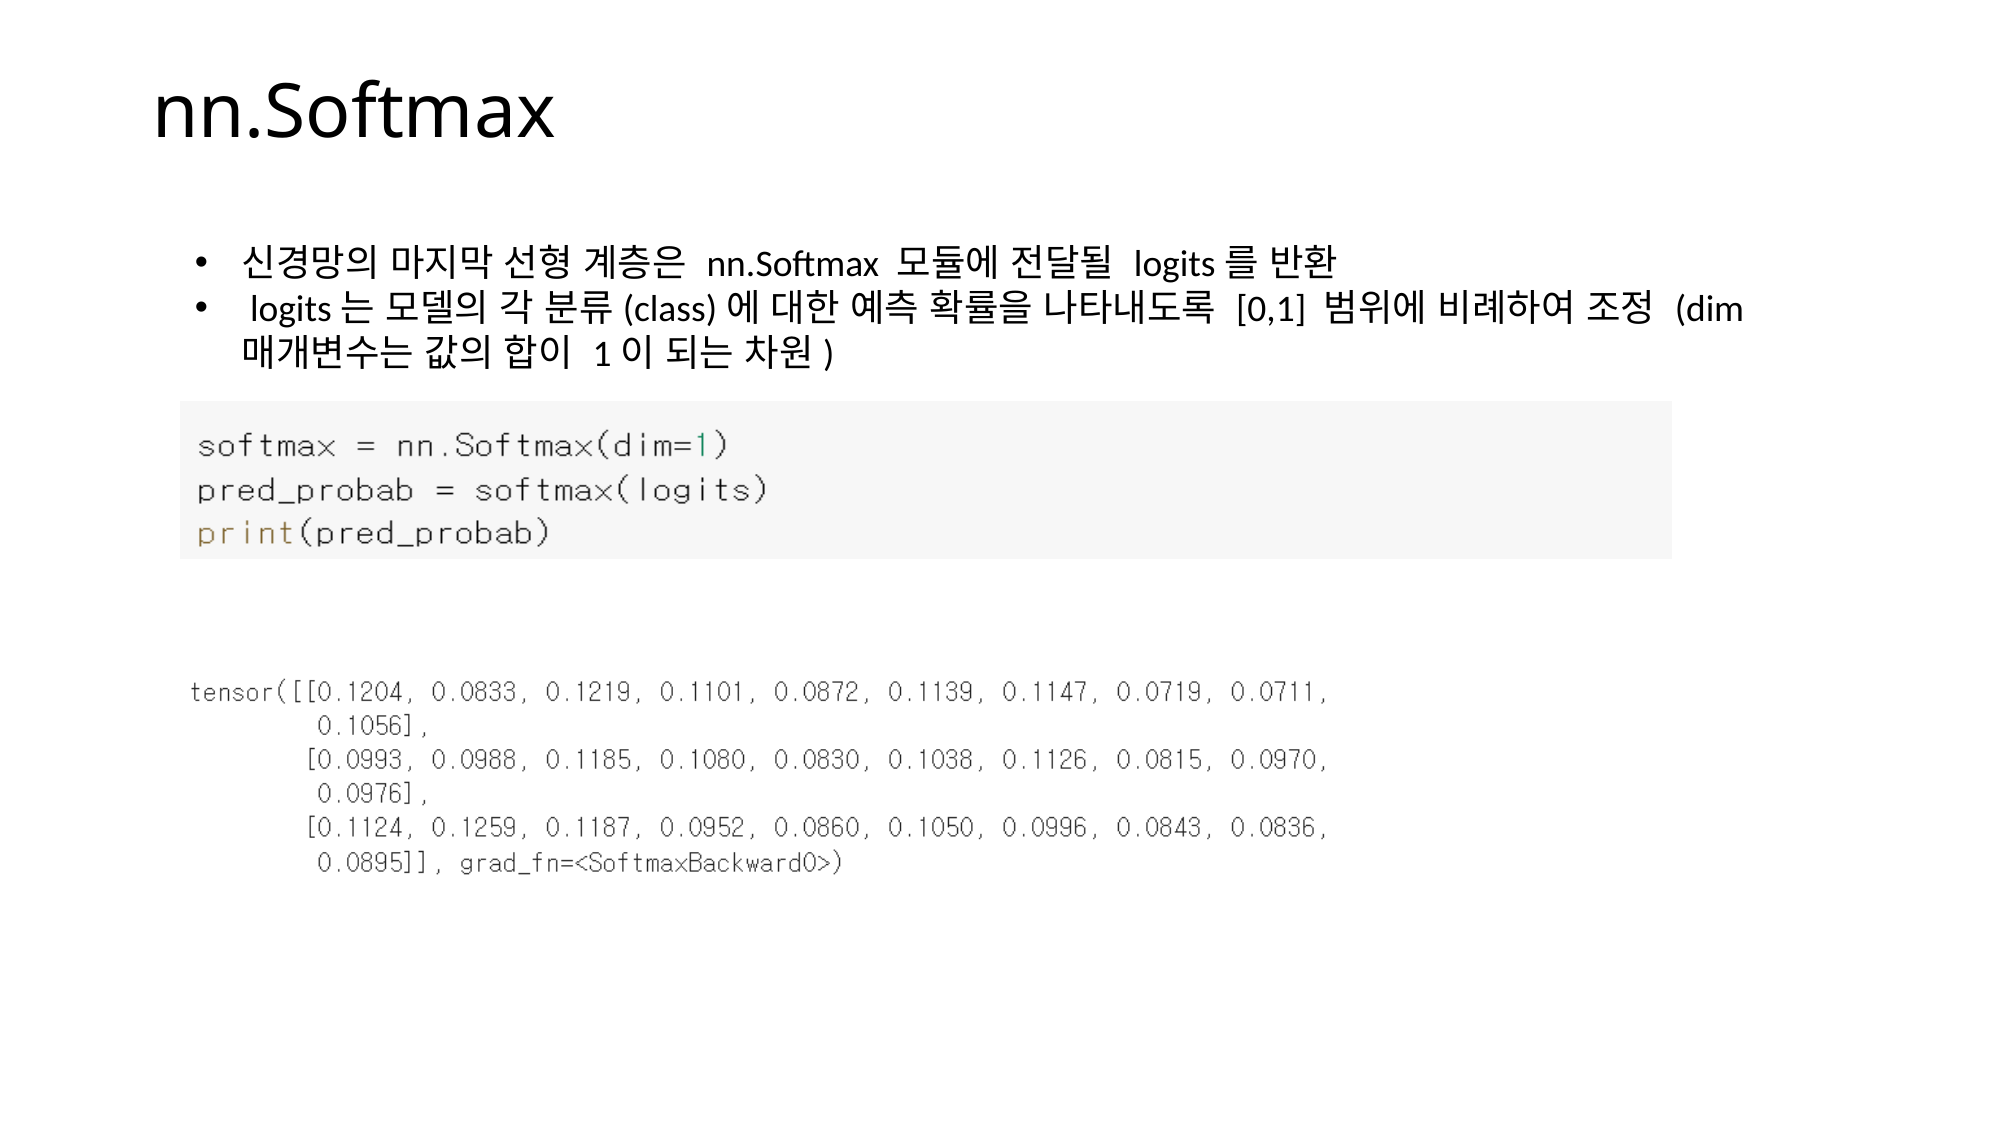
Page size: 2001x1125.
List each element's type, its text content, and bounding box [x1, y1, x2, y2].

text_box 신경망의 마지막 선형 계층은 nn.Softmax 모듈에 전달될 logits를 반환 logits는 모델의 각 분류(class)에 대한 예측 확률을 나타내도록 [0,1] 범위에 비례하여 조정 (dim 매개변수는 값의 합이 1이 되는 차원) [180, 231, 1888, 382]
text_box nn.Softmax [137, 65, 1672, 170]
picture [179, 401, 1672, 559]
picture [179, 662, 1367, 894]
